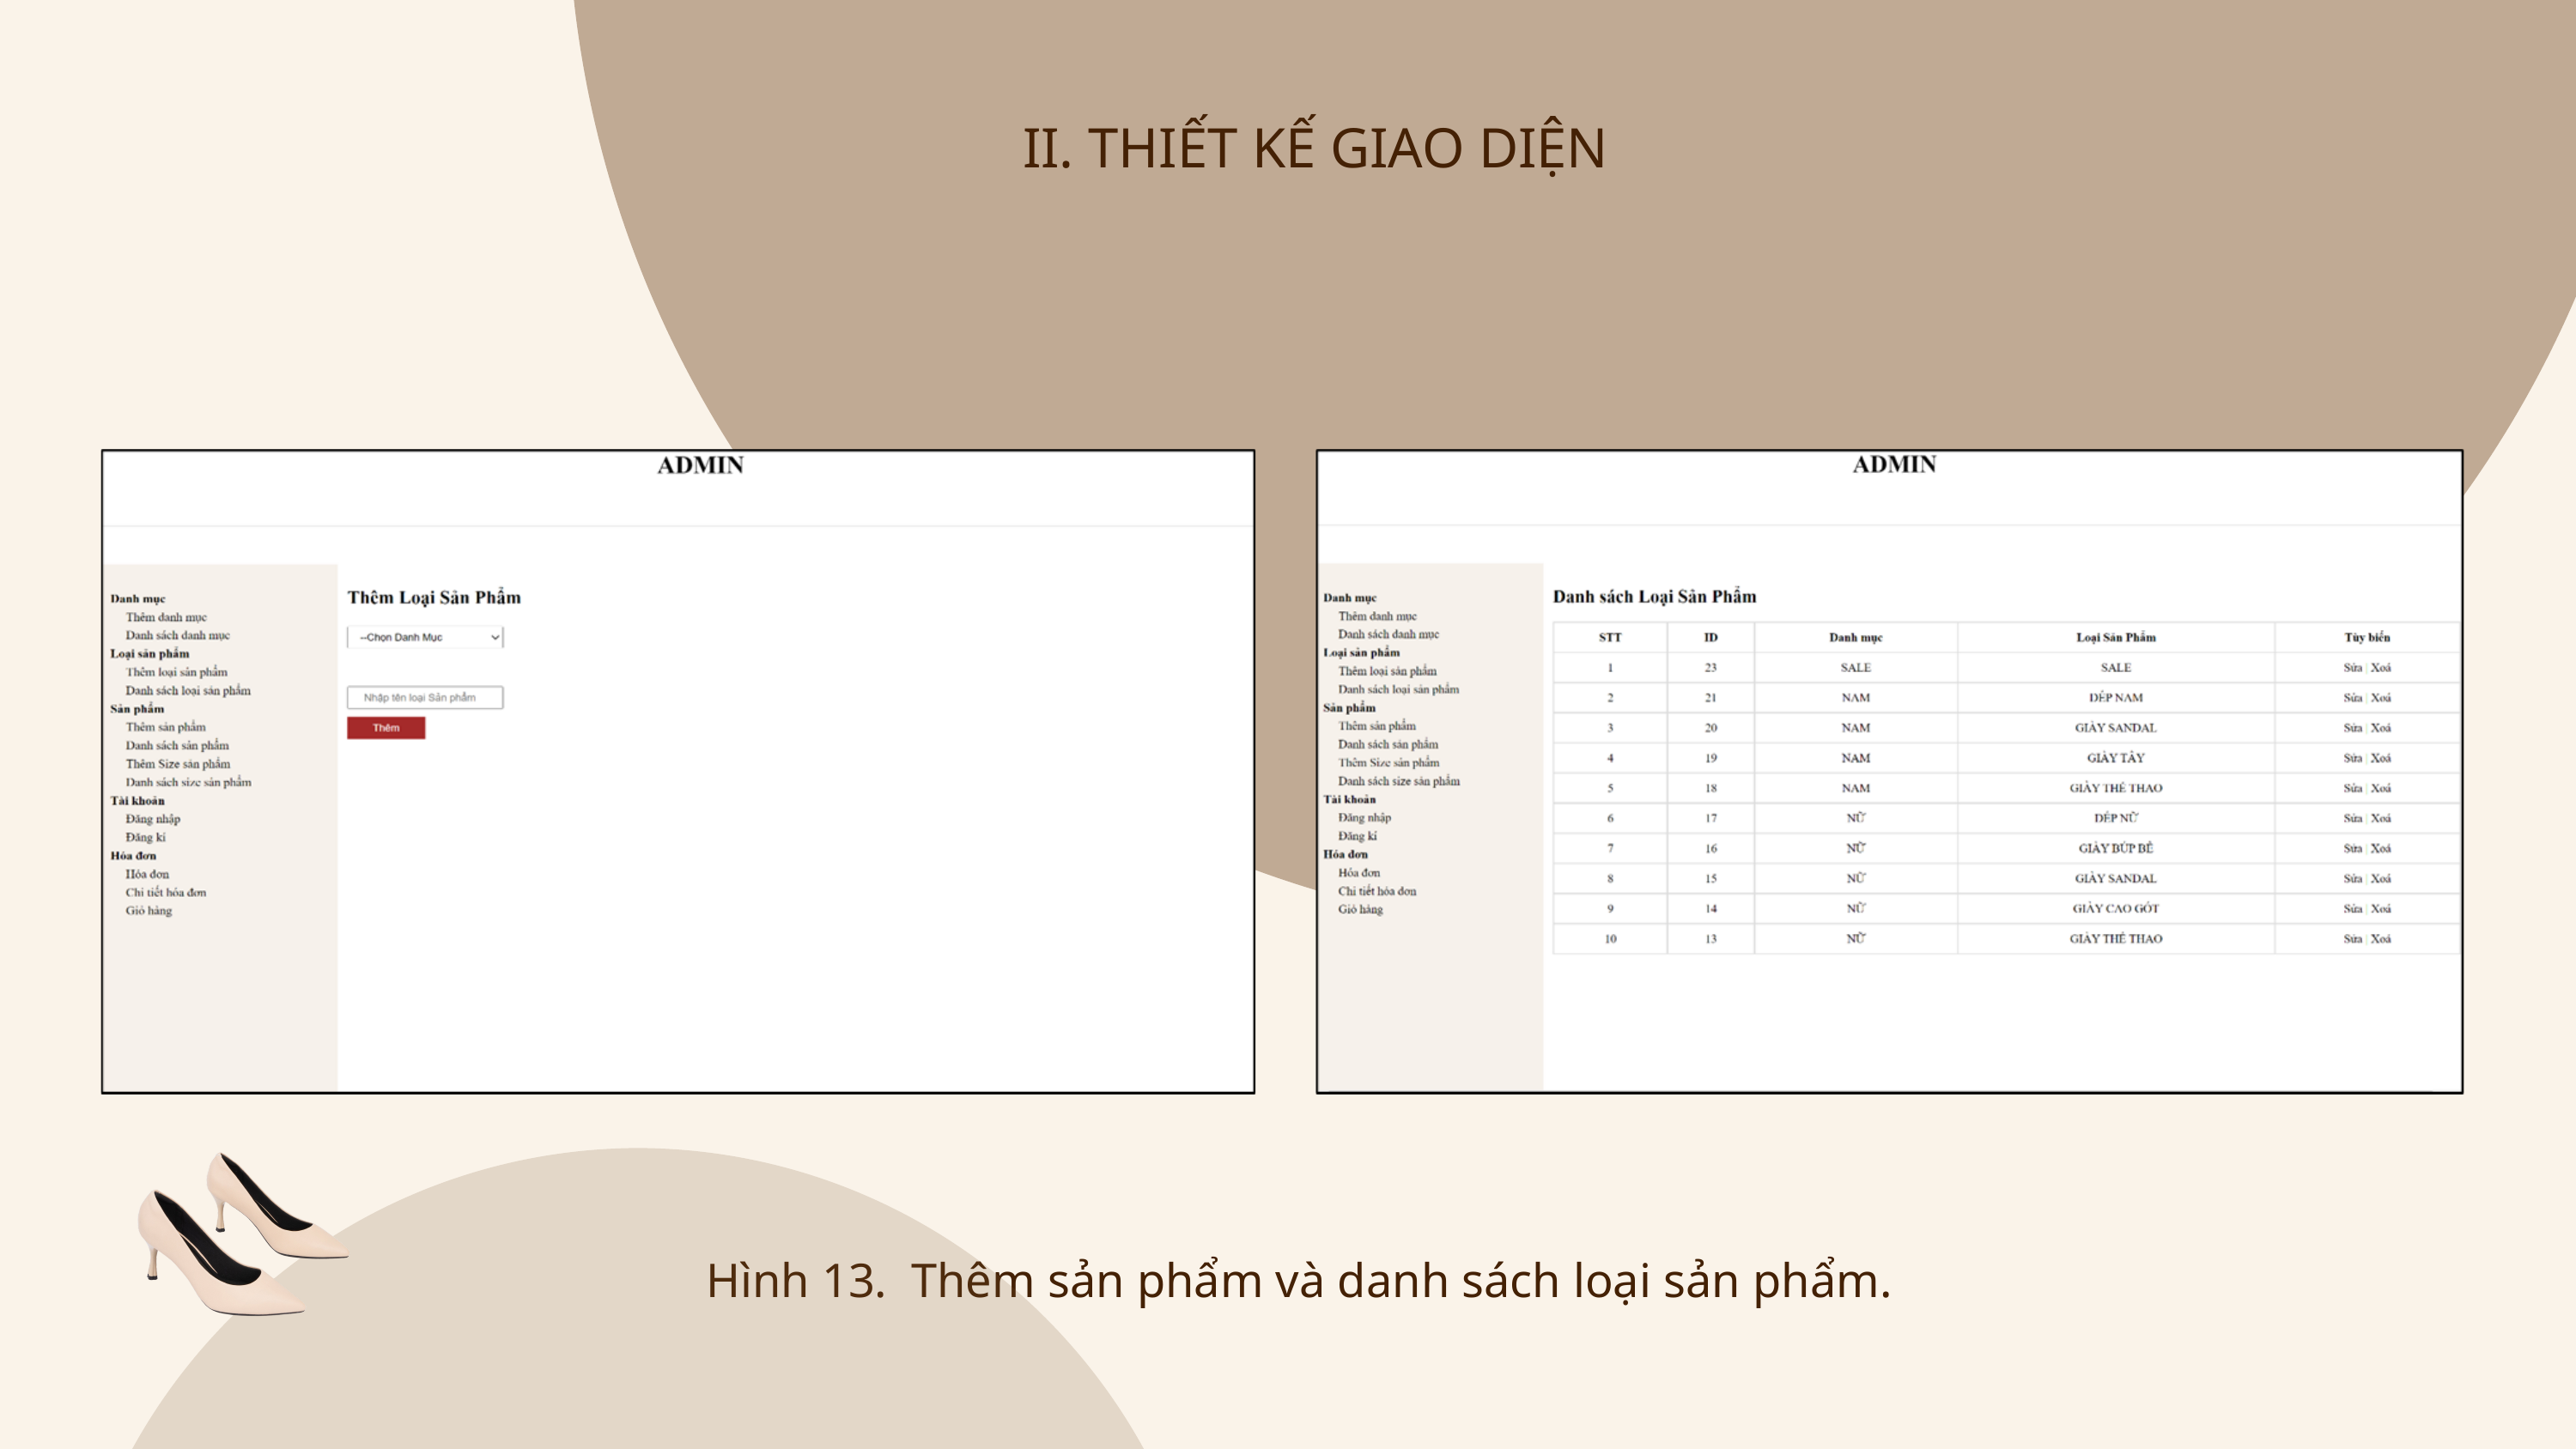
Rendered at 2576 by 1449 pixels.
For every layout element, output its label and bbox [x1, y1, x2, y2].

text_box [640, 0, 2576, 935]
text_box [11, 0, 2576, 1449]
text_box [100, 1148, 1176, 1449]
